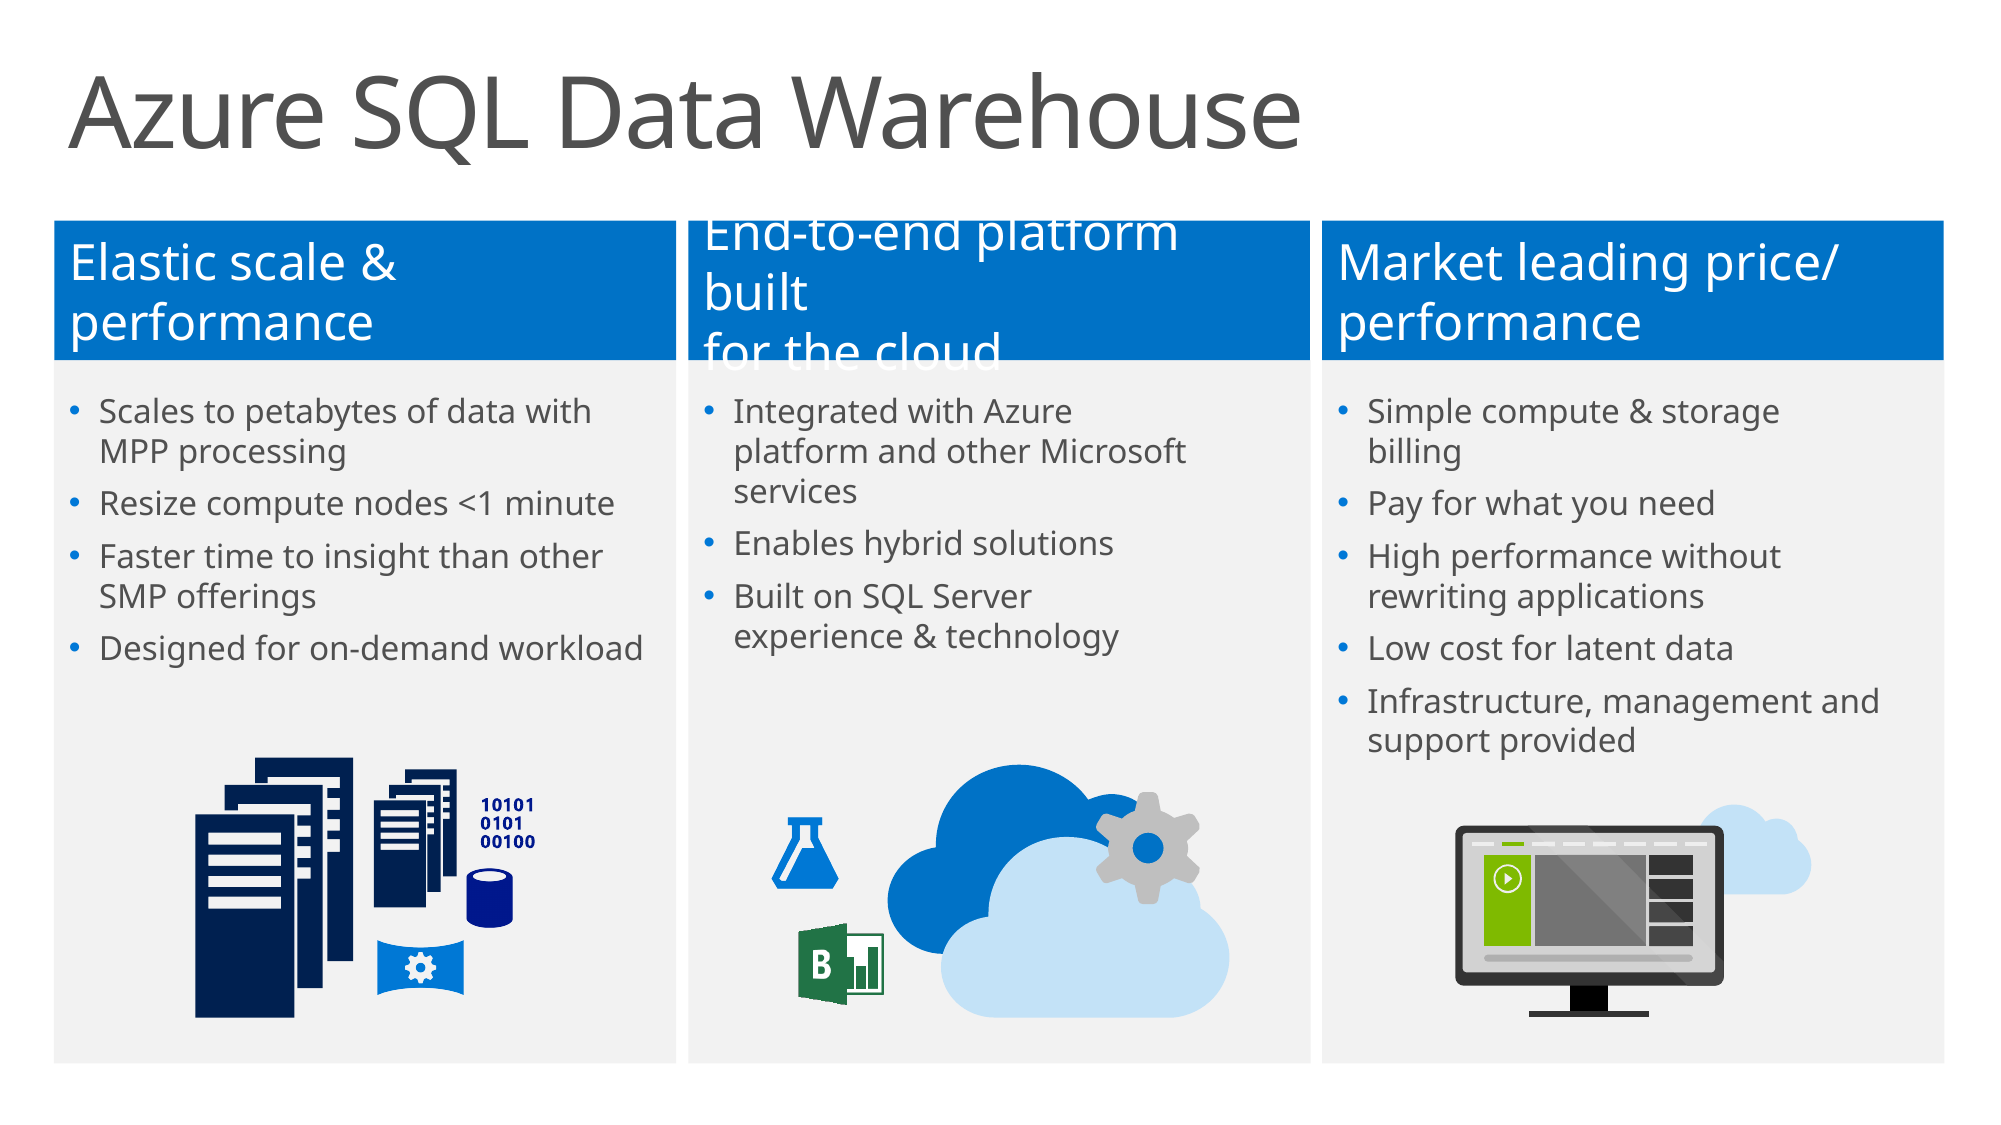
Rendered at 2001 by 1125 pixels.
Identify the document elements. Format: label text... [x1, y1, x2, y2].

text_box Scales to petabytes of data with MPP processing Resize compute nodes <1 minute Faster time to insight than other SMP offerings Designed for on-demand workload [53, 360, 677, 1064]
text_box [769, 764, 1230, 1018]
text_box Integrated with Azure platform and other Microsoft services Enables hybrid solutions Built on SQL Server experience & technology [688, 361, 1311, 1064]
title Azure SQL Data Warehouse [44, 47, 1956, 200]
text_box Elastic scale & performance [54, 220, 677, 361]
text_box Simple compute & storage billing Pay for what you need High performance without rewriting applications Low cost for latent data Infrastructure, management and support provided [1322, 361, 1945, 1064]
text_box End-to-end platform built for the cloud [688, 220, 1311, 361]
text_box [195, 757, 535, 1018]
text_box Market leading price/ performance [1321, 220, 1945, 361]
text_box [1454, 801, 1812, 1018]
